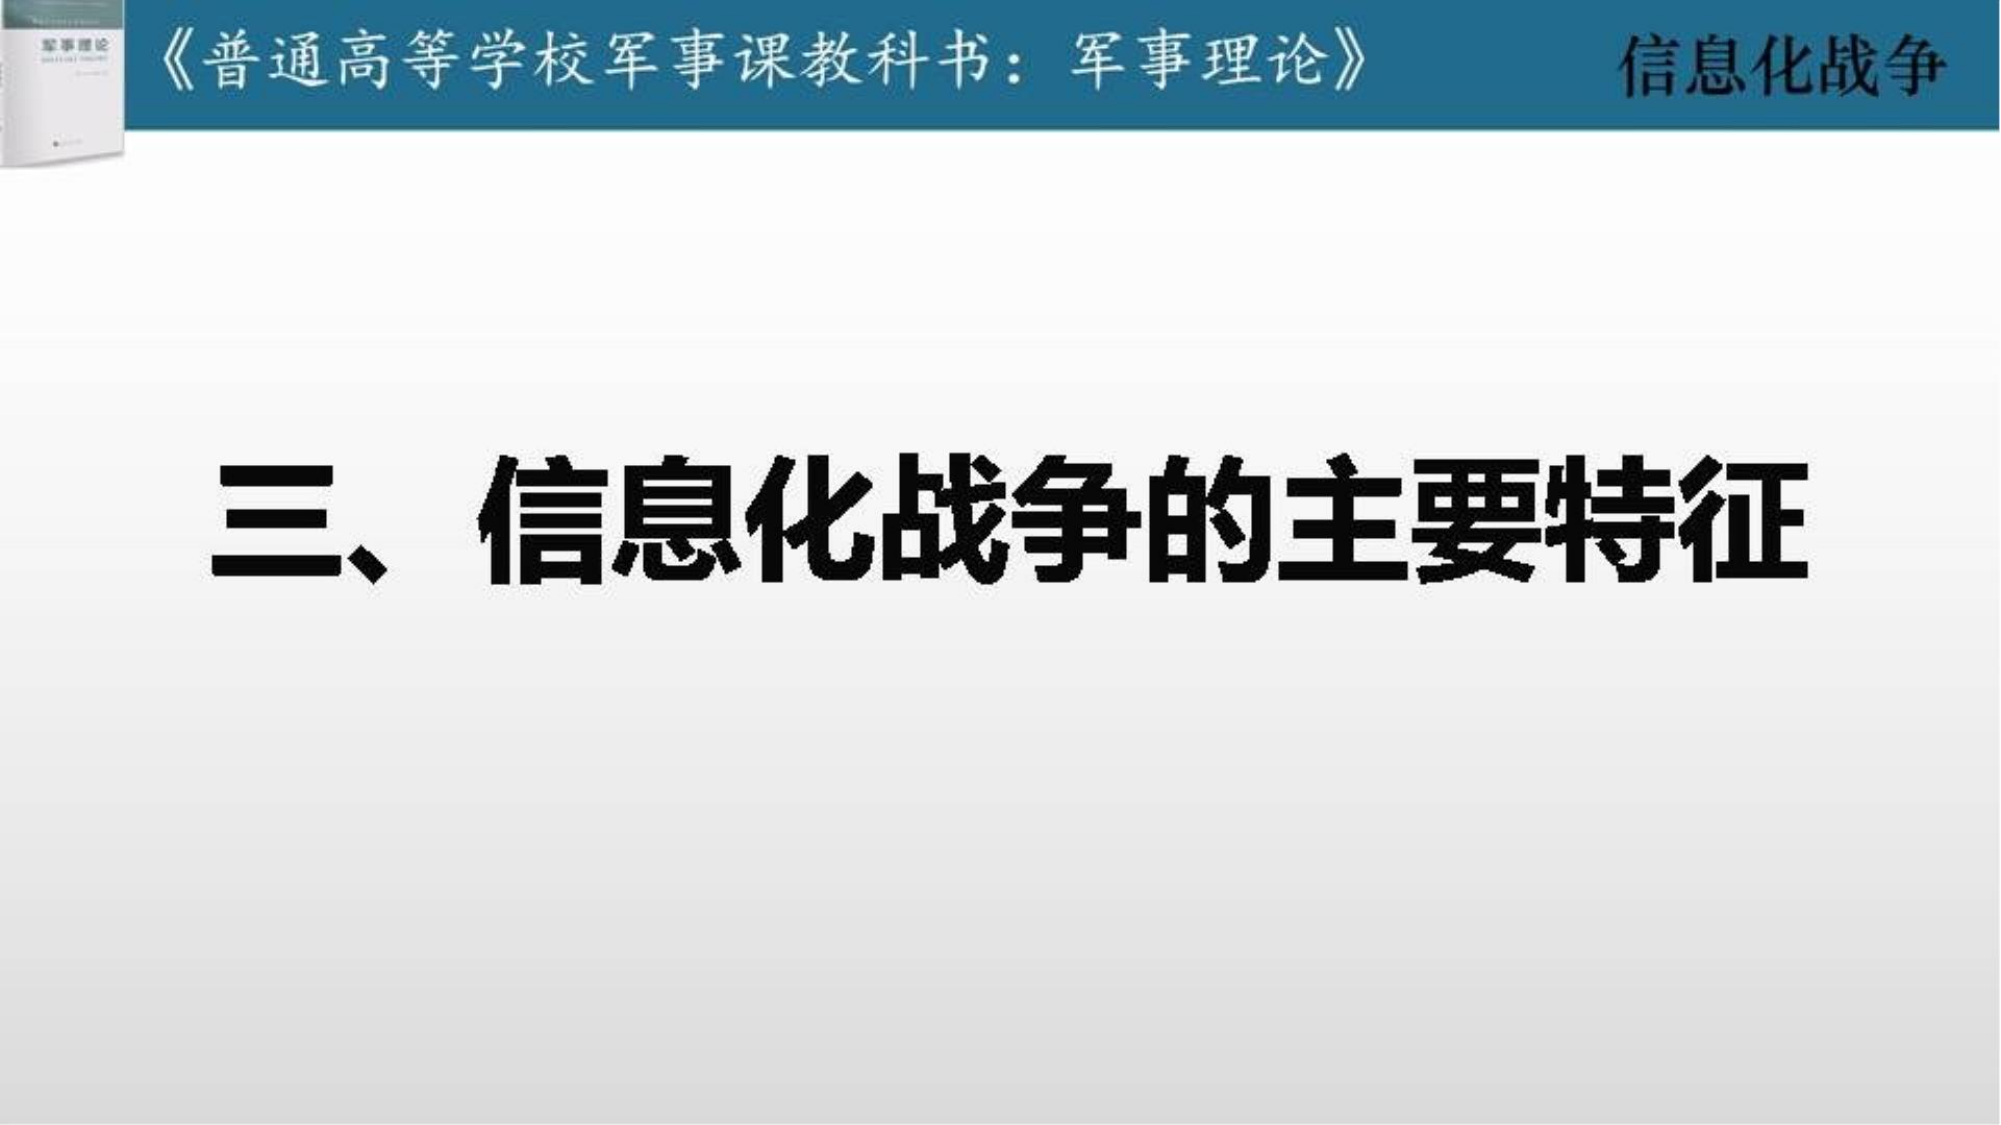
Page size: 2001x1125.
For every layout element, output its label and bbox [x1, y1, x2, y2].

text_box [0, 0, 2000, 1125]
